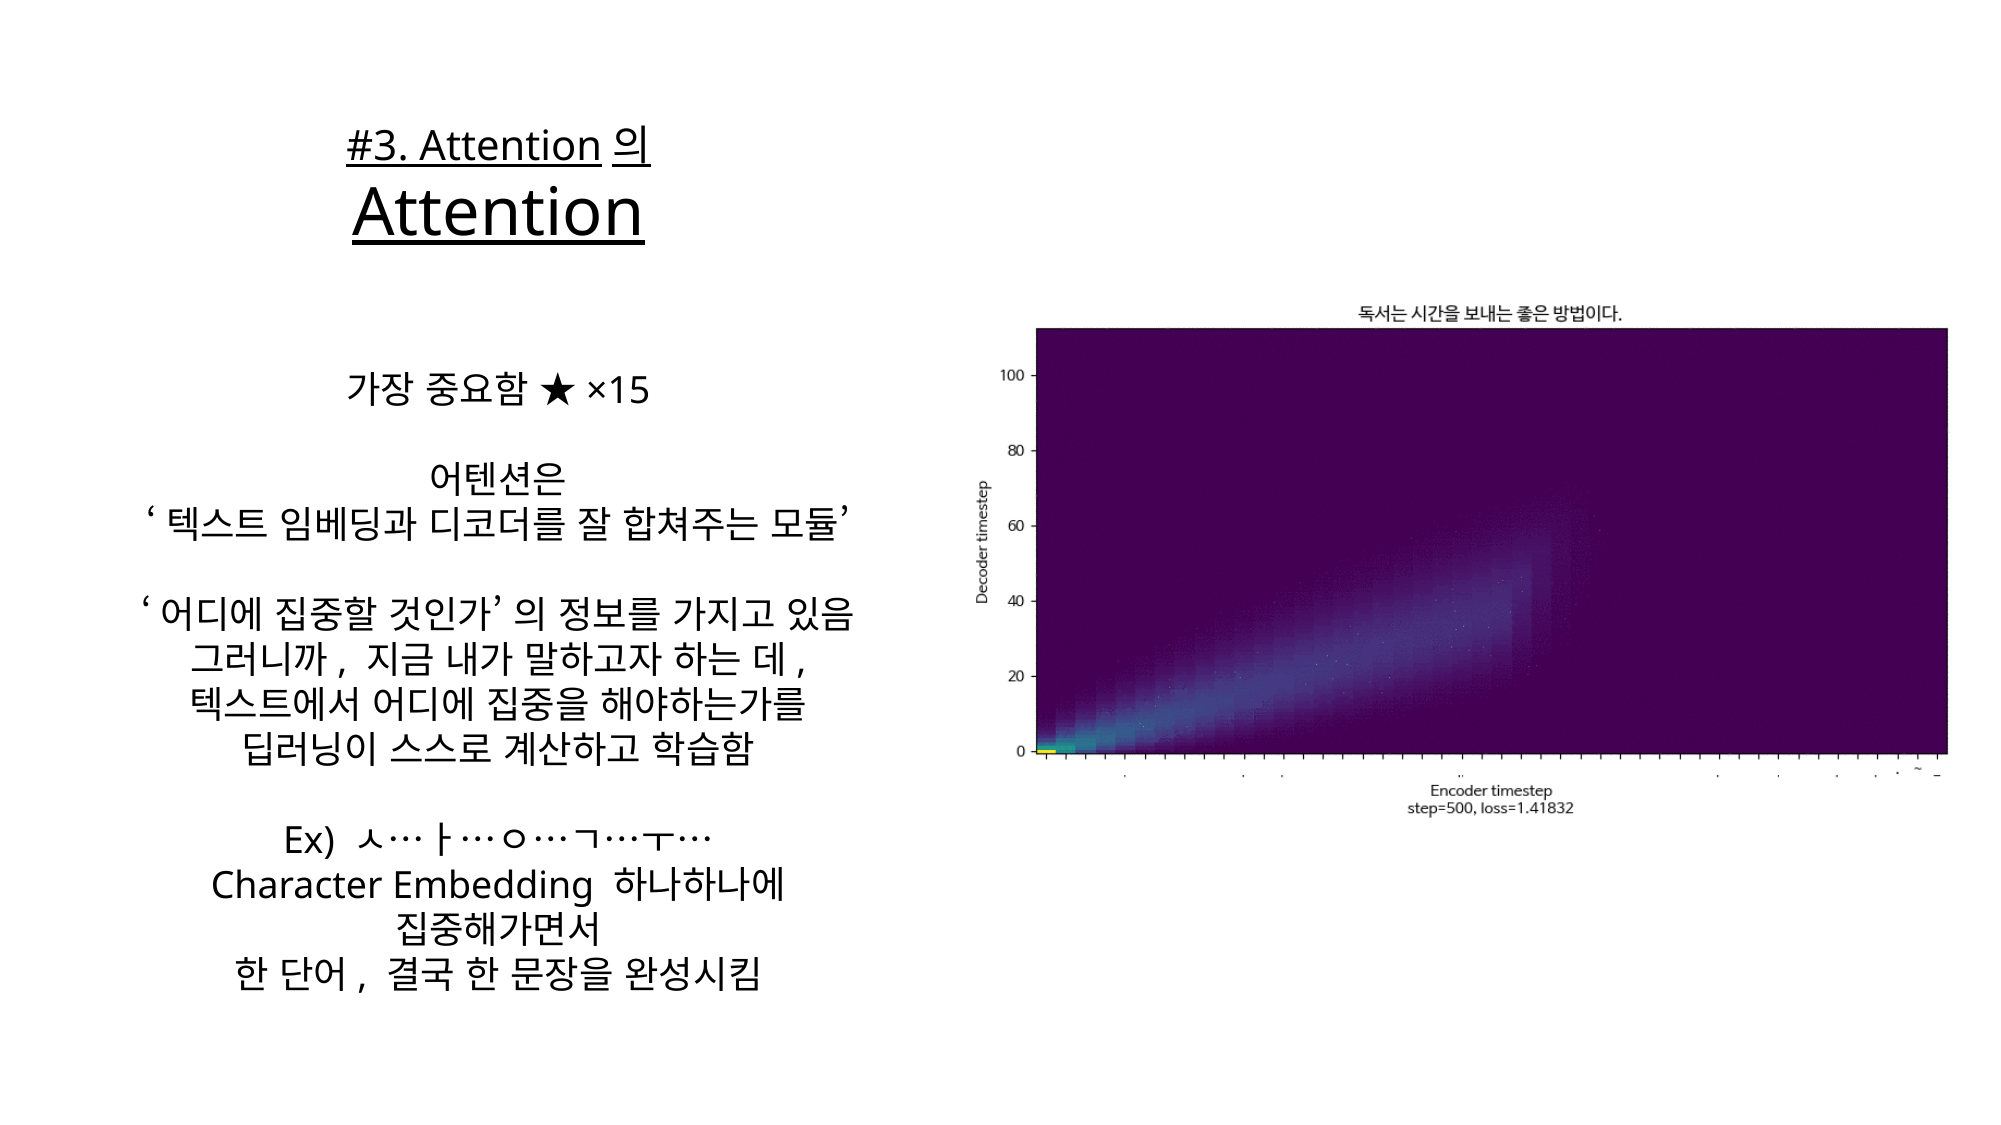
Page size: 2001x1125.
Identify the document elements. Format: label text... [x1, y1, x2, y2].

picture [961, 289, 1962, 834]
text_box #3. Attention의 Attention [113, 111, 884, 257]
text_box 가장 중요함 ★×15 어텐션은 ‘텍스트 임베딩과 디코더를 잘 합쳐주는 모듈’ ‘어디에 집중할 것인가’ 의 정보를 가지고 있음 그러니까, 지금 내가 말하고자 하는 데, 텍스트에서 어디에 집중을 해야하는가를 딥러닝이 스스로 계산하고 학습함 Ex) ㅅ…ㅏ…ㅇ…ㄱ…ㅜ… Character Embedding 하나하나에 집중해가면서 한 단어, 결국 한 문장을 완성시킴 [93, 358, 903, 1003]
